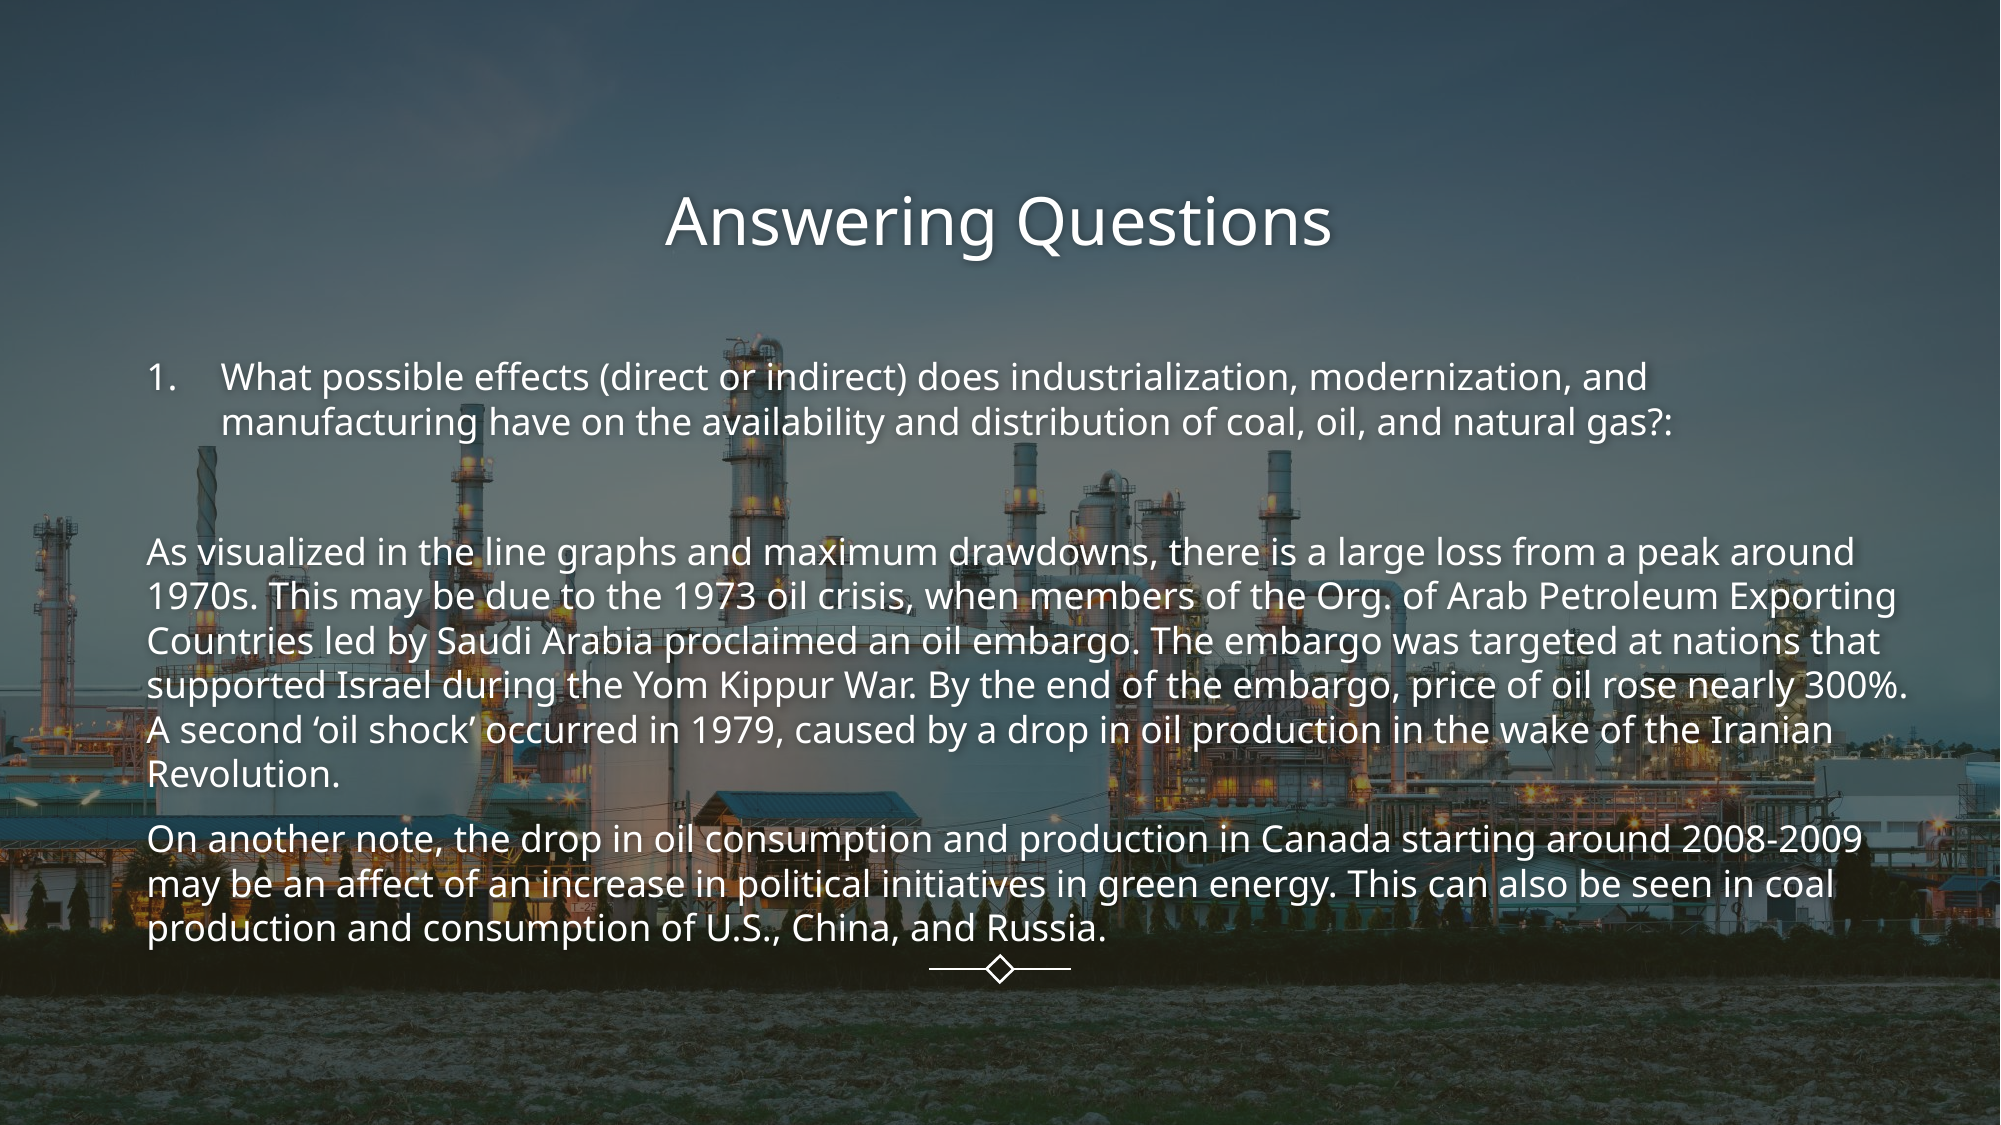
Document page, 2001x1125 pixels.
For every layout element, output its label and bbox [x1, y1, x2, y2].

text_box [928, 959, 1072, 979]
picture [0, 0, 2000, 1125]
